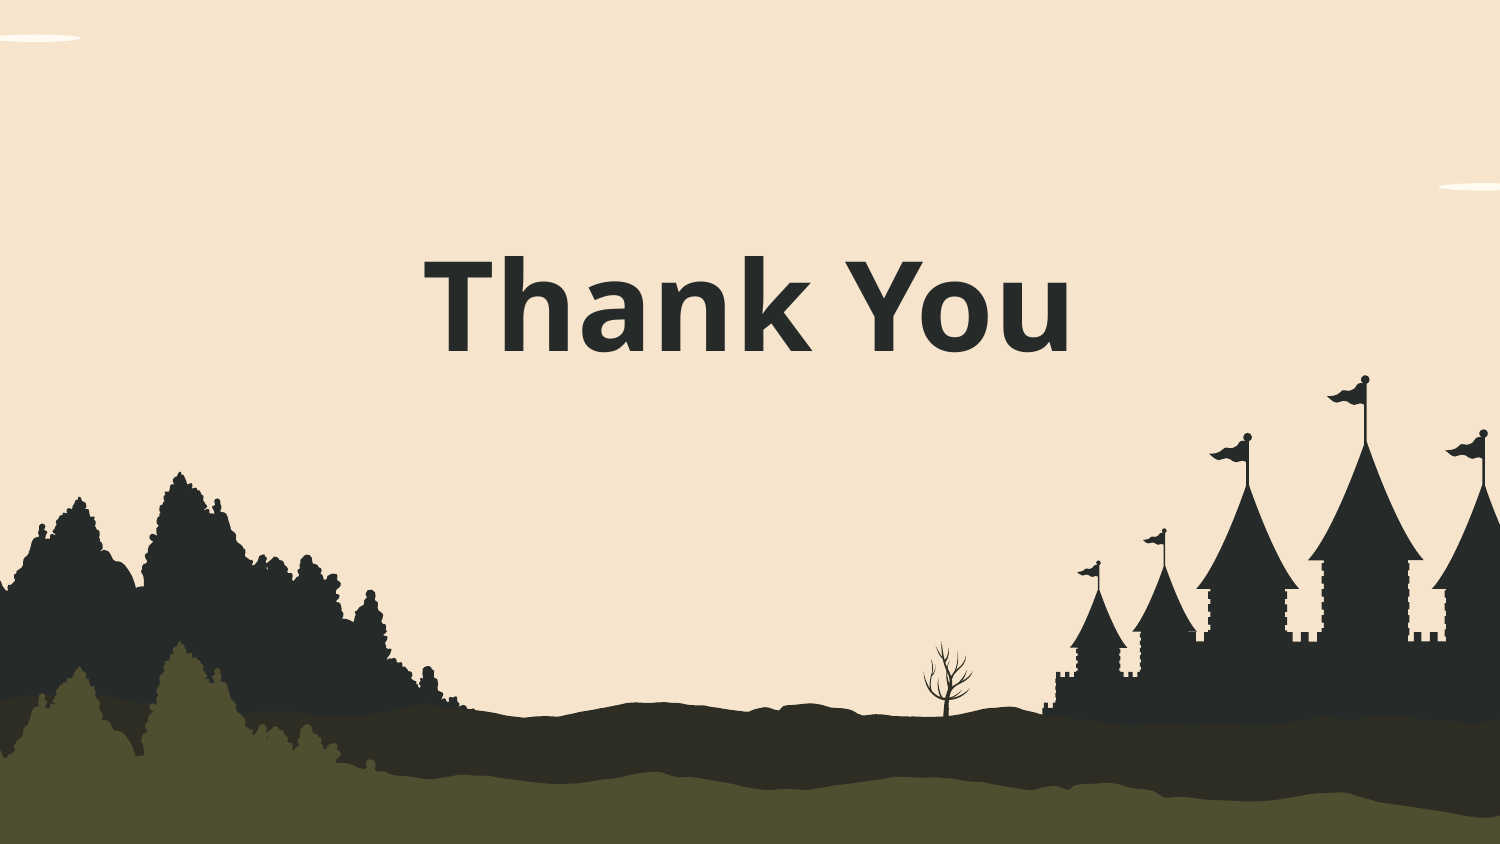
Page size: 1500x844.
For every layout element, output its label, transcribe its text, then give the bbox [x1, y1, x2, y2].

title Thank You [187, 217, 1313, 386]
